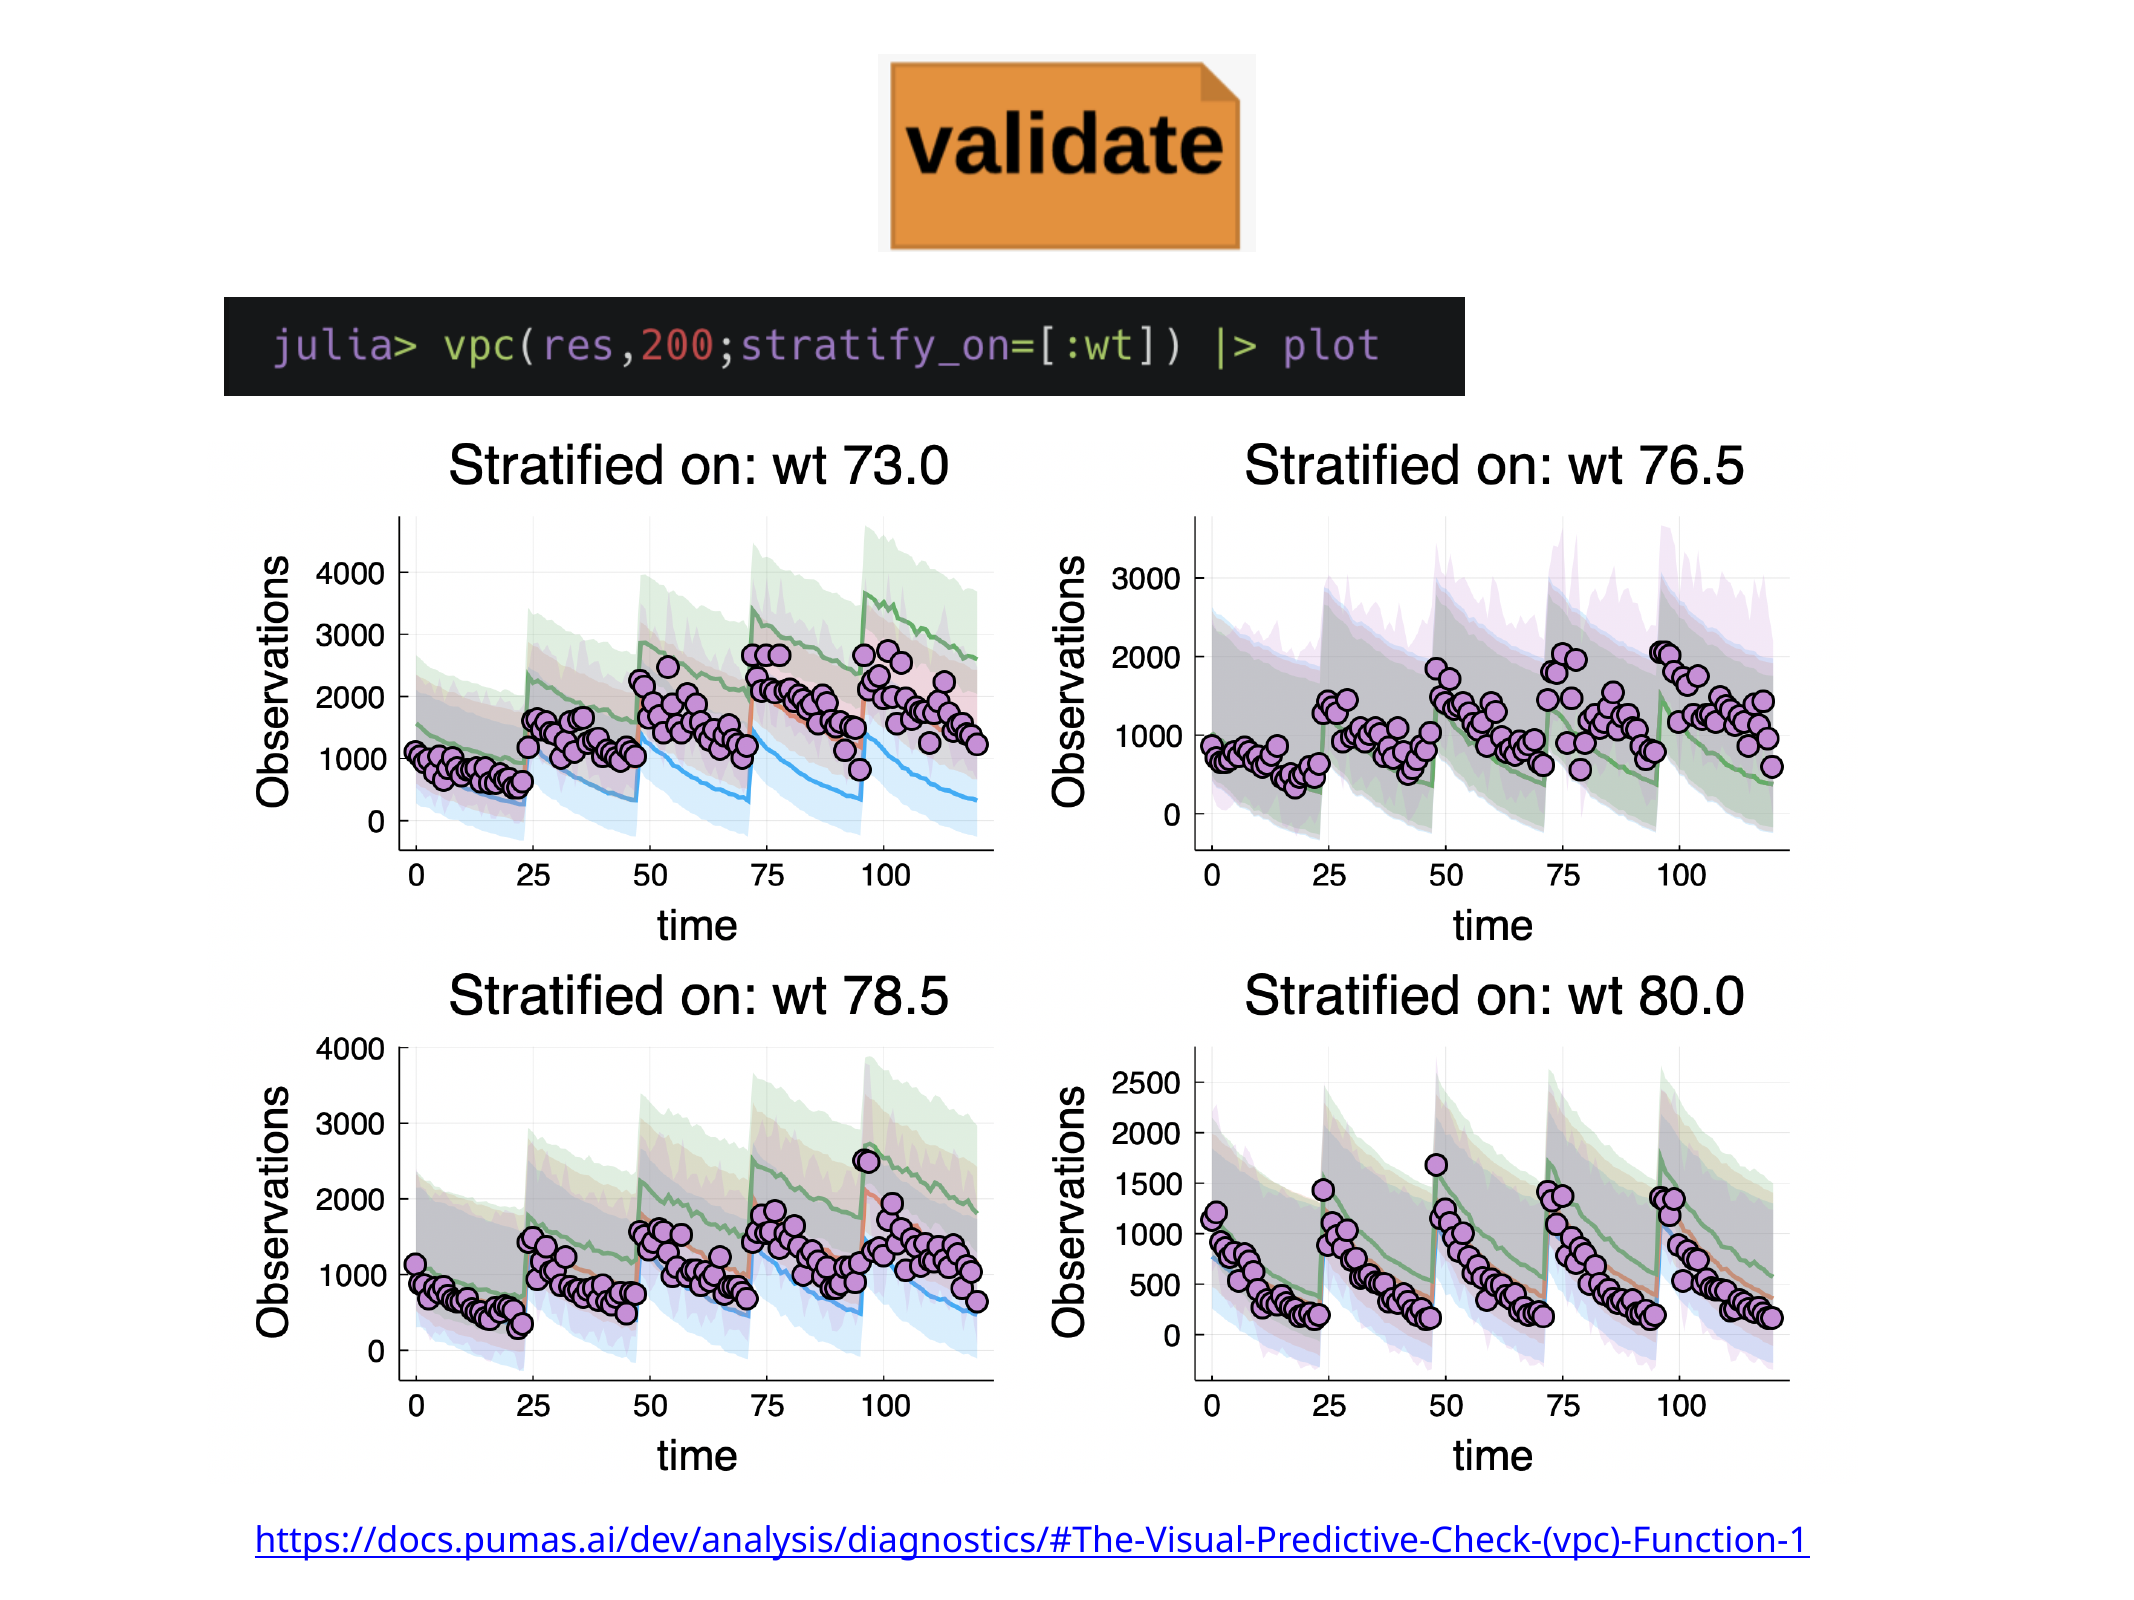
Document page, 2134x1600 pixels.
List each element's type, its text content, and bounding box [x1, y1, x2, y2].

picture [224, 297, 1465, 396]
picture [877, 53, 1256, 253]
subtitle https://docs.pumas.ai/dev/analysis/diagnostics/#The-Visual-Predictive-Check-(vpc)-Function-1 [173, 1380, 1892, 1568]
picture [207, 441, 1858, 1484]
